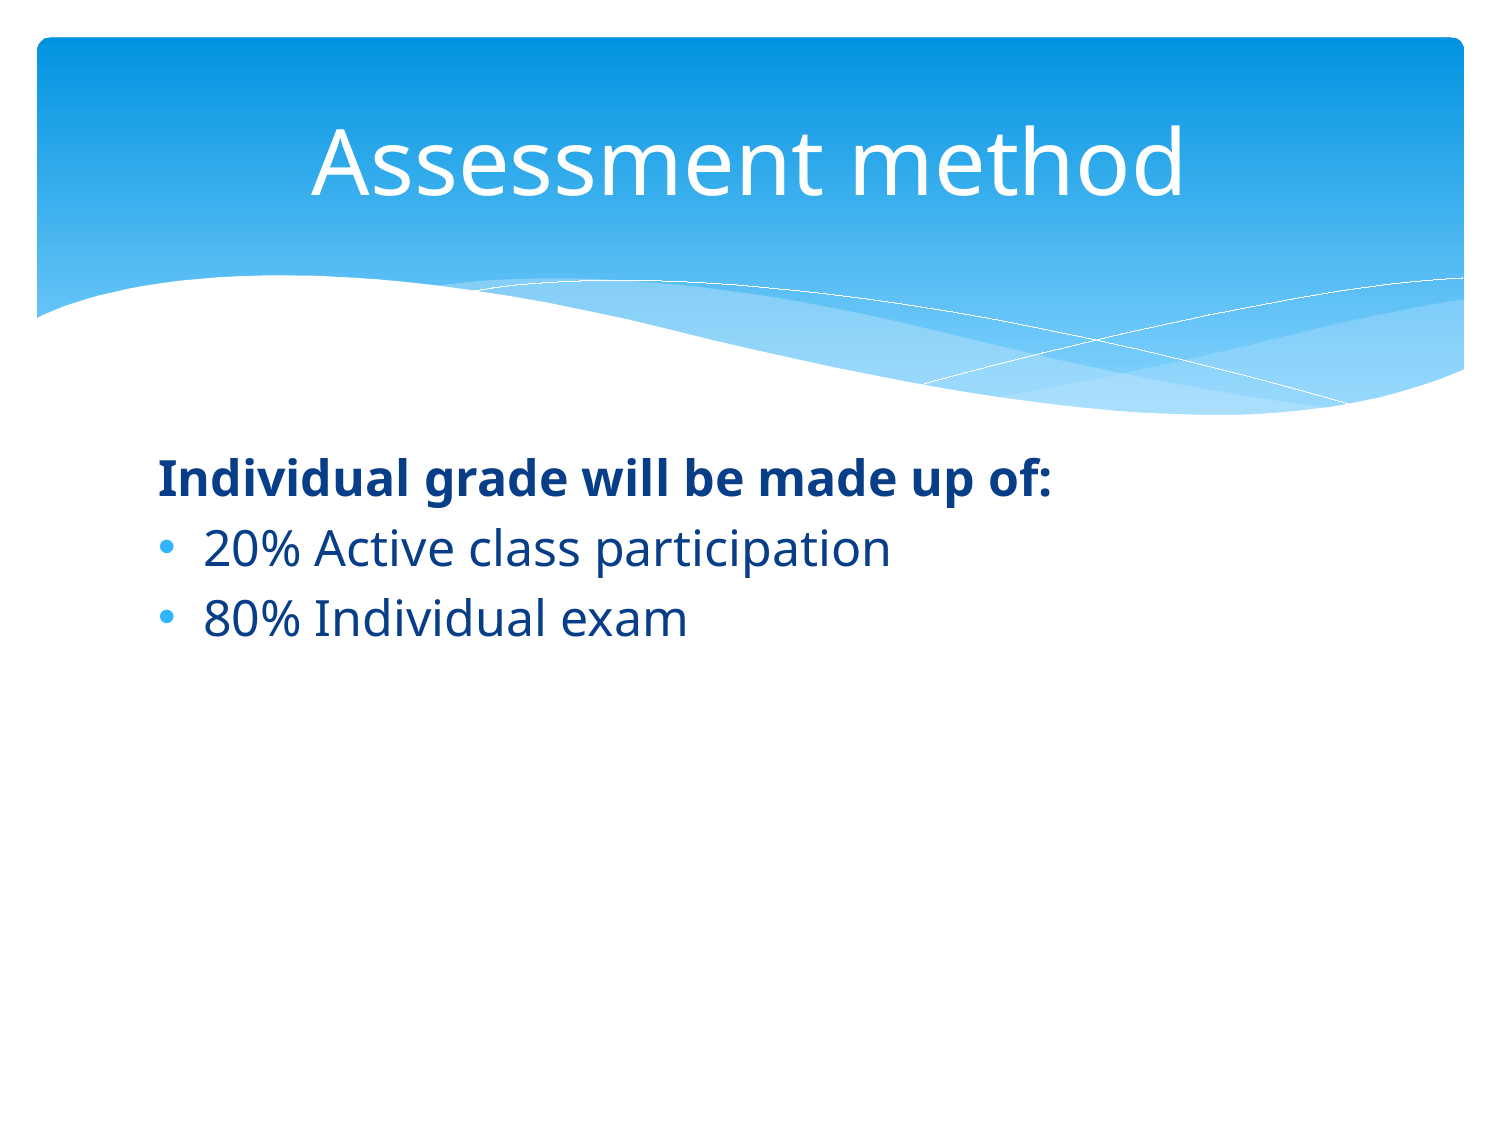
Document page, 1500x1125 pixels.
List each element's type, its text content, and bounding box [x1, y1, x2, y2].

title Assessment method [75, 55, 1425, 261]
list Individual grade will be made up of: 20% Active class participation 80% Individual exam [143, 438, 1380, 1005]
